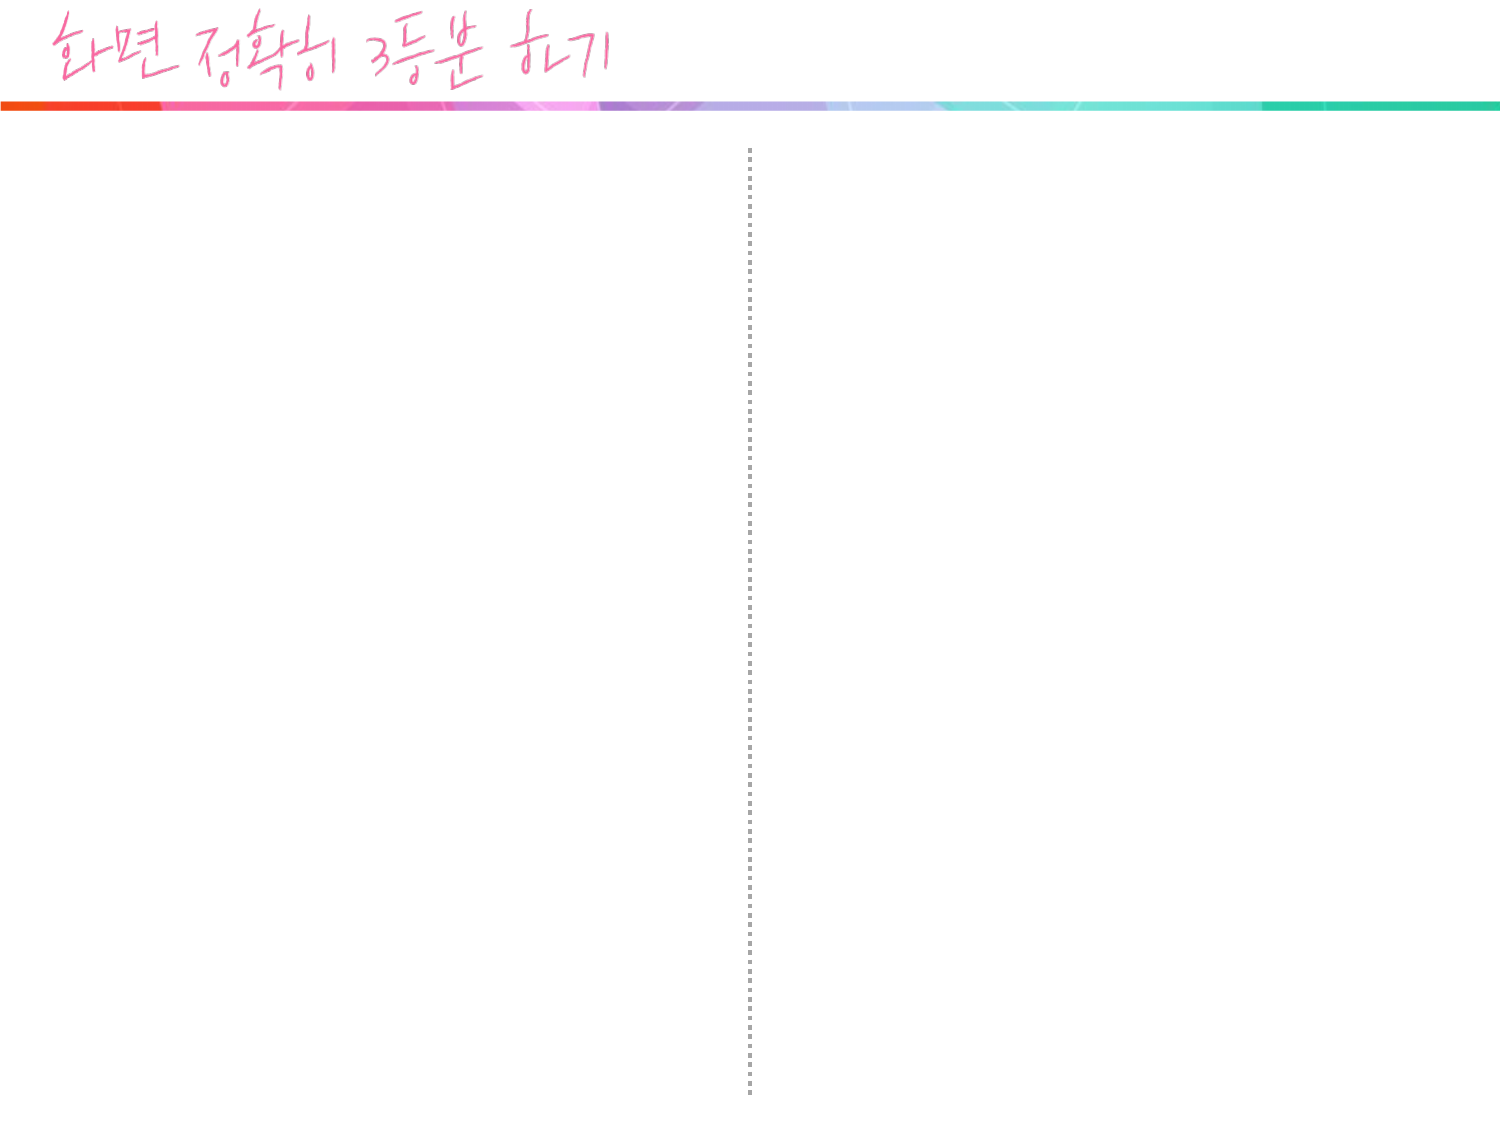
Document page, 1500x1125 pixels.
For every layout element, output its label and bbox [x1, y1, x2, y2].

picture [0, 0, 1500, 145]
